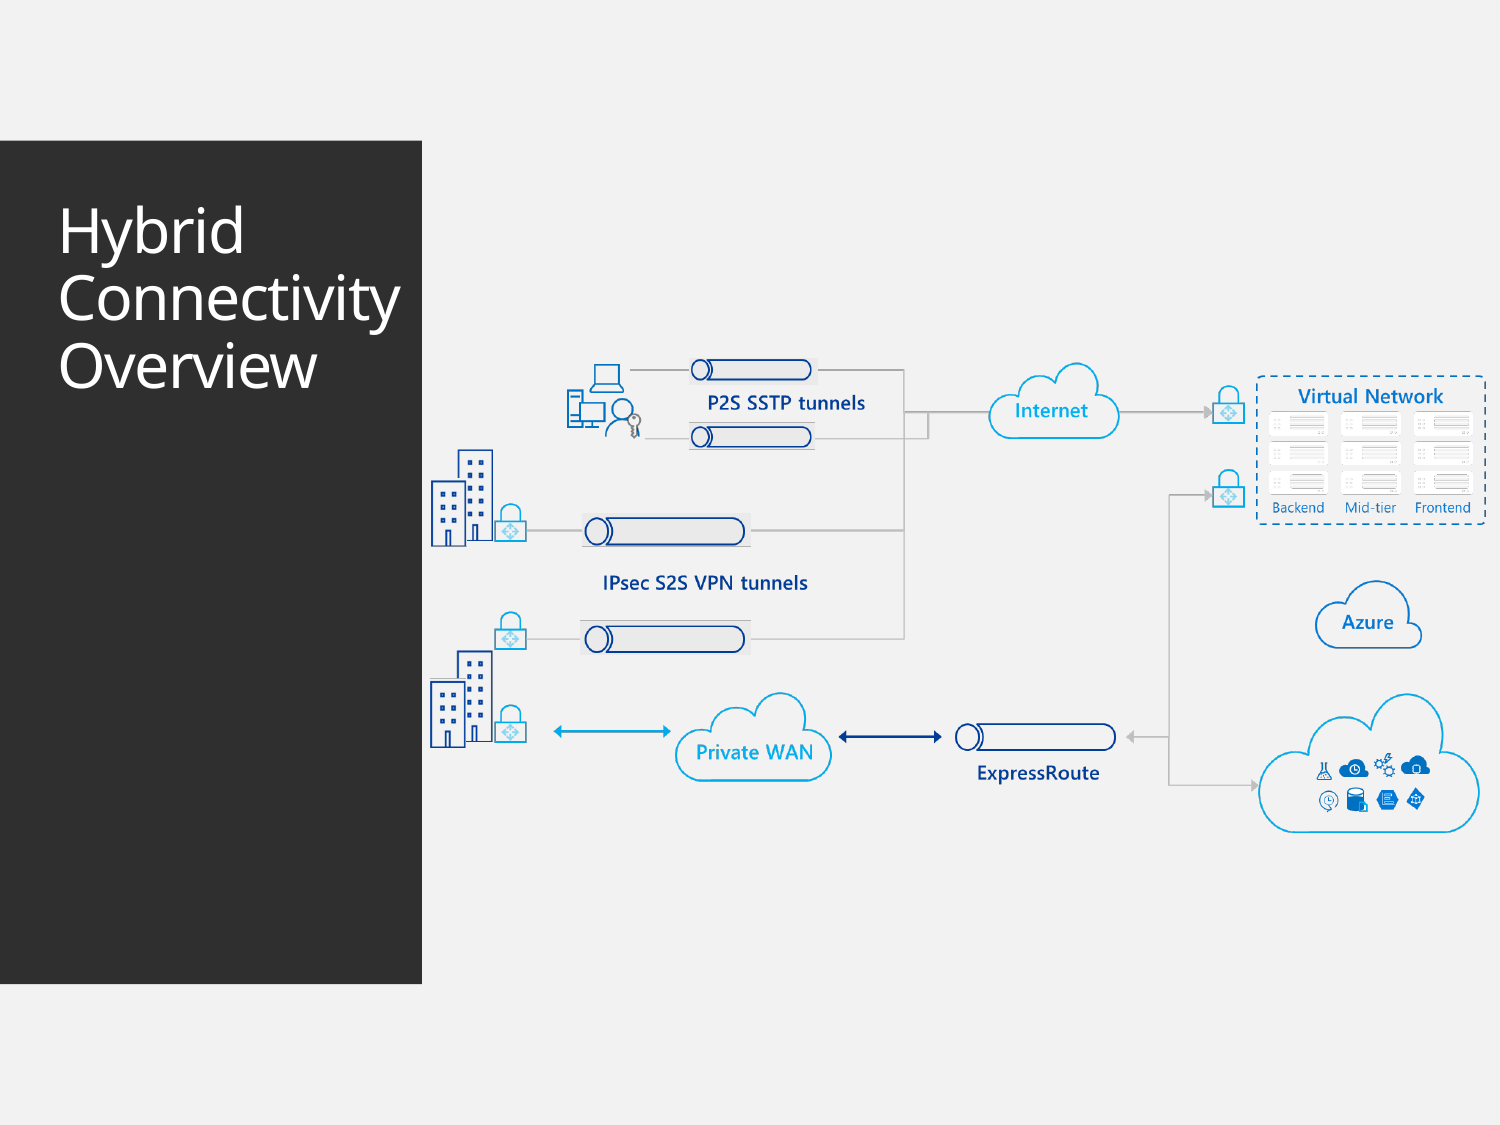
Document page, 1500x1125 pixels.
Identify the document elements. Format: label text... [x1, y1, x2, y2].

title Hybrid Connectivity Overview [33, 184, 440, 295]
text_box [0, 140, 423, 985]
picture [430, 358, 1486, 833]
